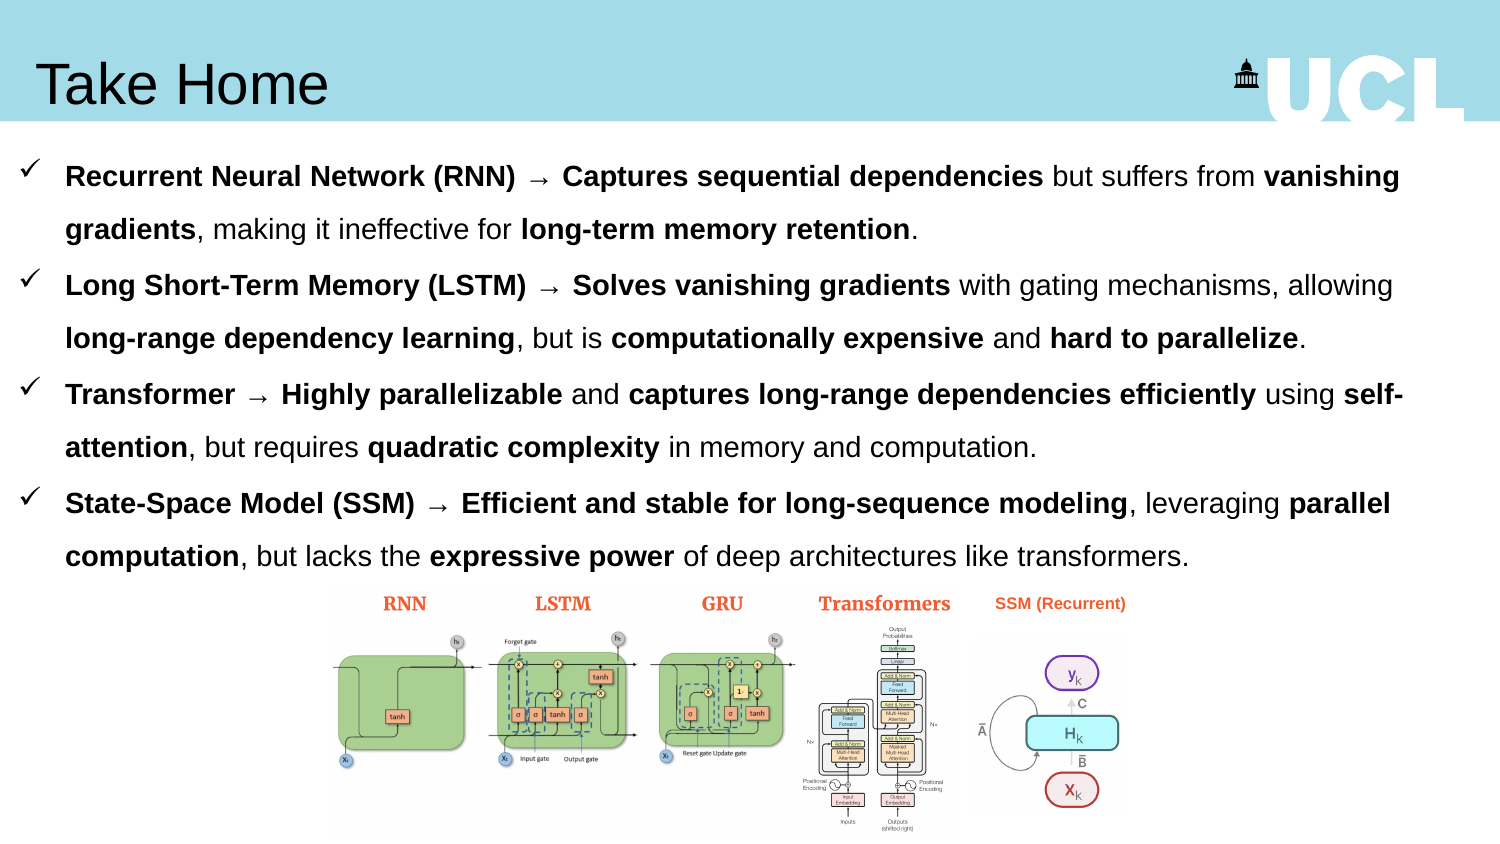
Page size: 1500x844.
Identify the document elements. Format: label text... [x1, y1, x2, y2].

text_box Recurrent Neural Network (RNN) → Captures sequential dependencies but suffers from vanishing gradients, making it ineffective for long-term memory retention. Long Short-Term Memory (LSTM) → Solves vanishing gradients with gating mechanisms, allowing long-range dependency learning, but is computationally expensive and hard to parallelize. Transformer → Highly parallelizable and captures long-range dependencies efficiently using self-attention, but requires quadratic complexity in memory and computation. State-Space Model (SSM) → Efficient and stable for long-sequence modeling, leveraging parallel computation, but lacks the expressive power of deep architectures like transformers. [3, 132, 1433, 580]
picture [1234, 58, 1259, 88]
picture [970, 637, 1128, 817]
list Take Home [35, 35, 1142, 84]
text_box SSM (Recurrent) [980, 585, 1142, 621]
picture [333, 585, 957, 837]
